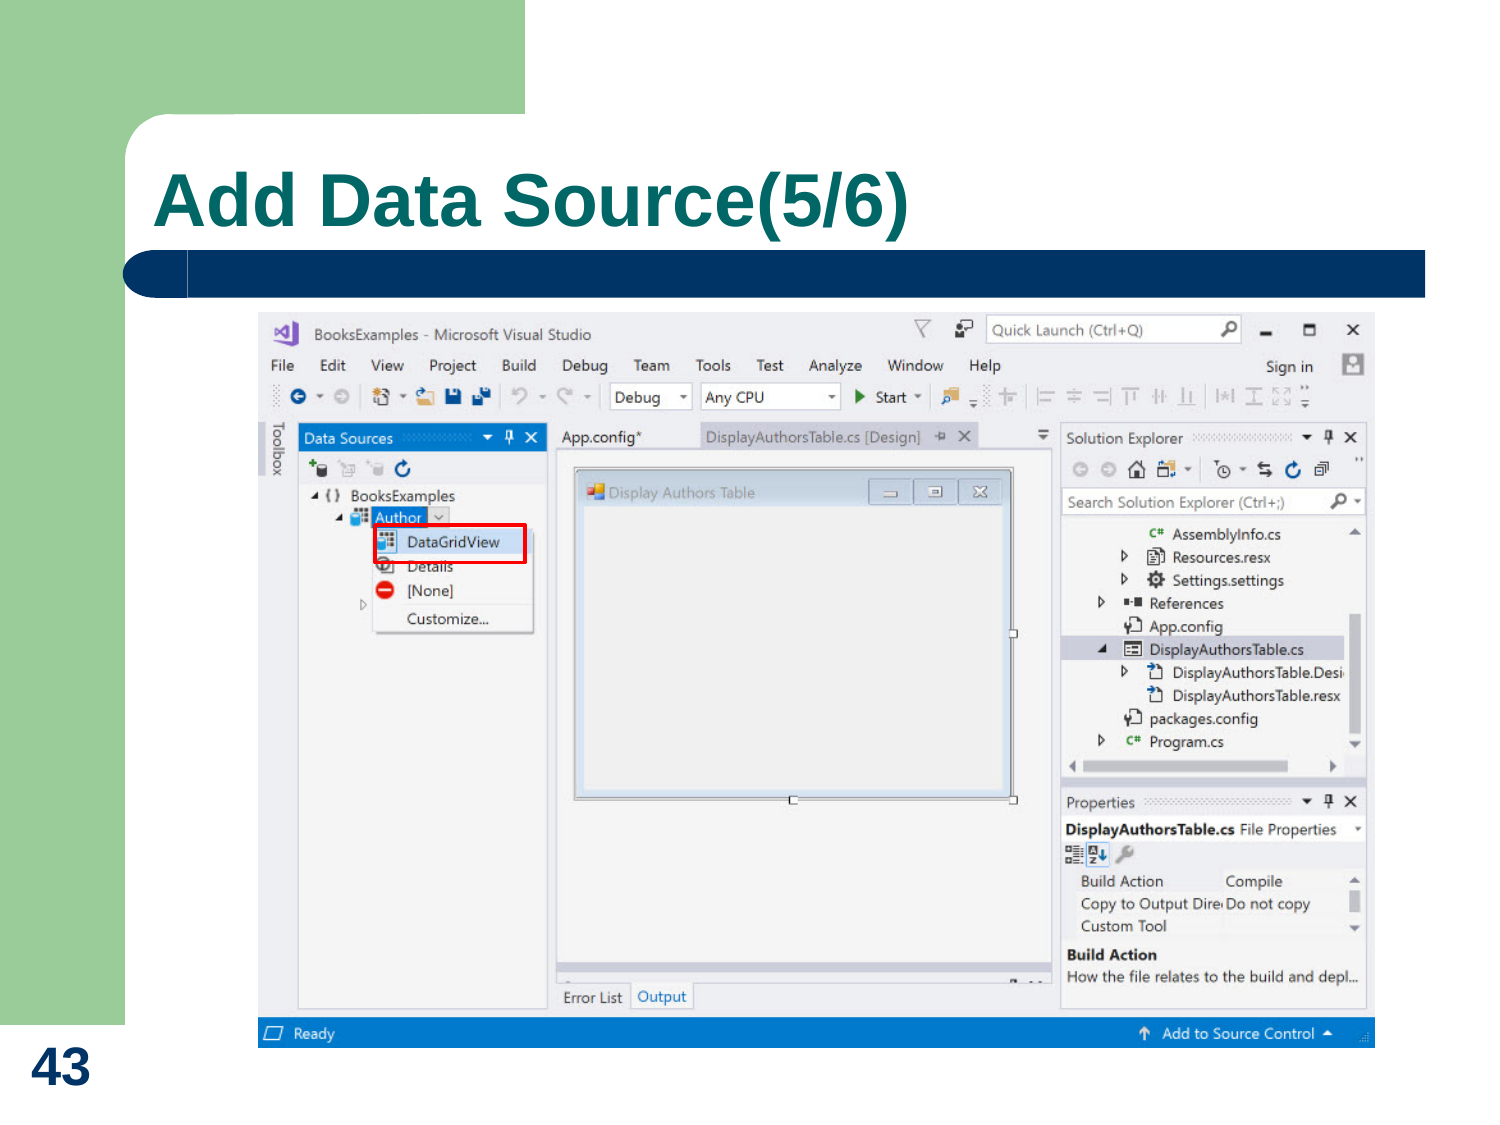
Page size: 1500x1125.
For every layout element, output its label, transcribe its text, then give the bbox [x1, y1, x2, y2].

picture [258, 312, 1376, 1049]
slide_number 43 [13, 1023, 111, 1105]
title Add Data Source(5/6) [137, 112, 1438, 251]
